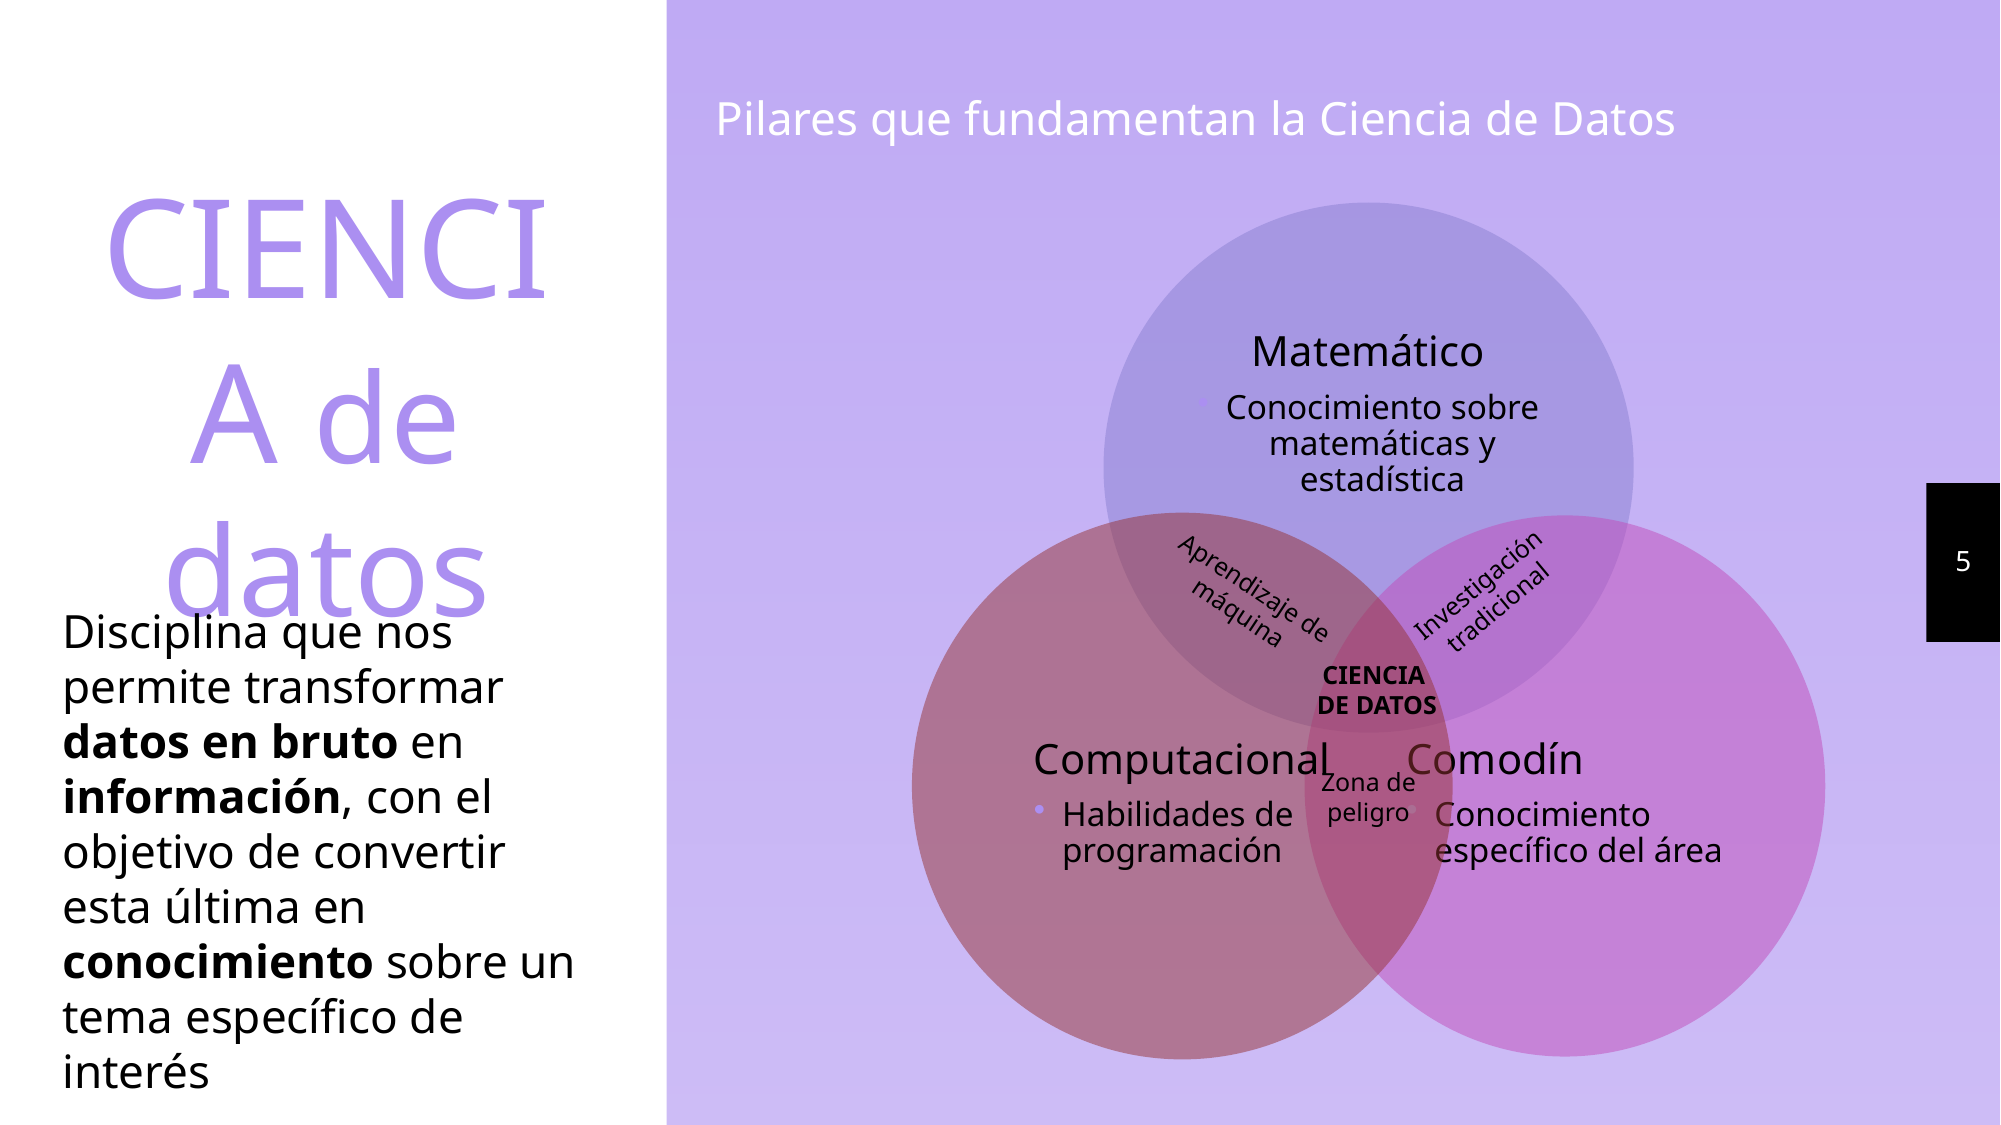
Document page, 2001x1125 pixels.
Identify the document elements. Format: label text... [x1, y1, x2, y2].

title CIENCIA de datos [47, 134, 605, 595]
text_box Disciplina que nos permite transformar datos en bruto en información, con el objetivo de convertir esta última en conocimiento sobre un tema específico de interés [47, 595, 605, 1105]
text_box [700, 182, 2000, 1067]
text_box Pilares que fundamentan la Ciencia de Datos [701, 82, 1963, 153]
